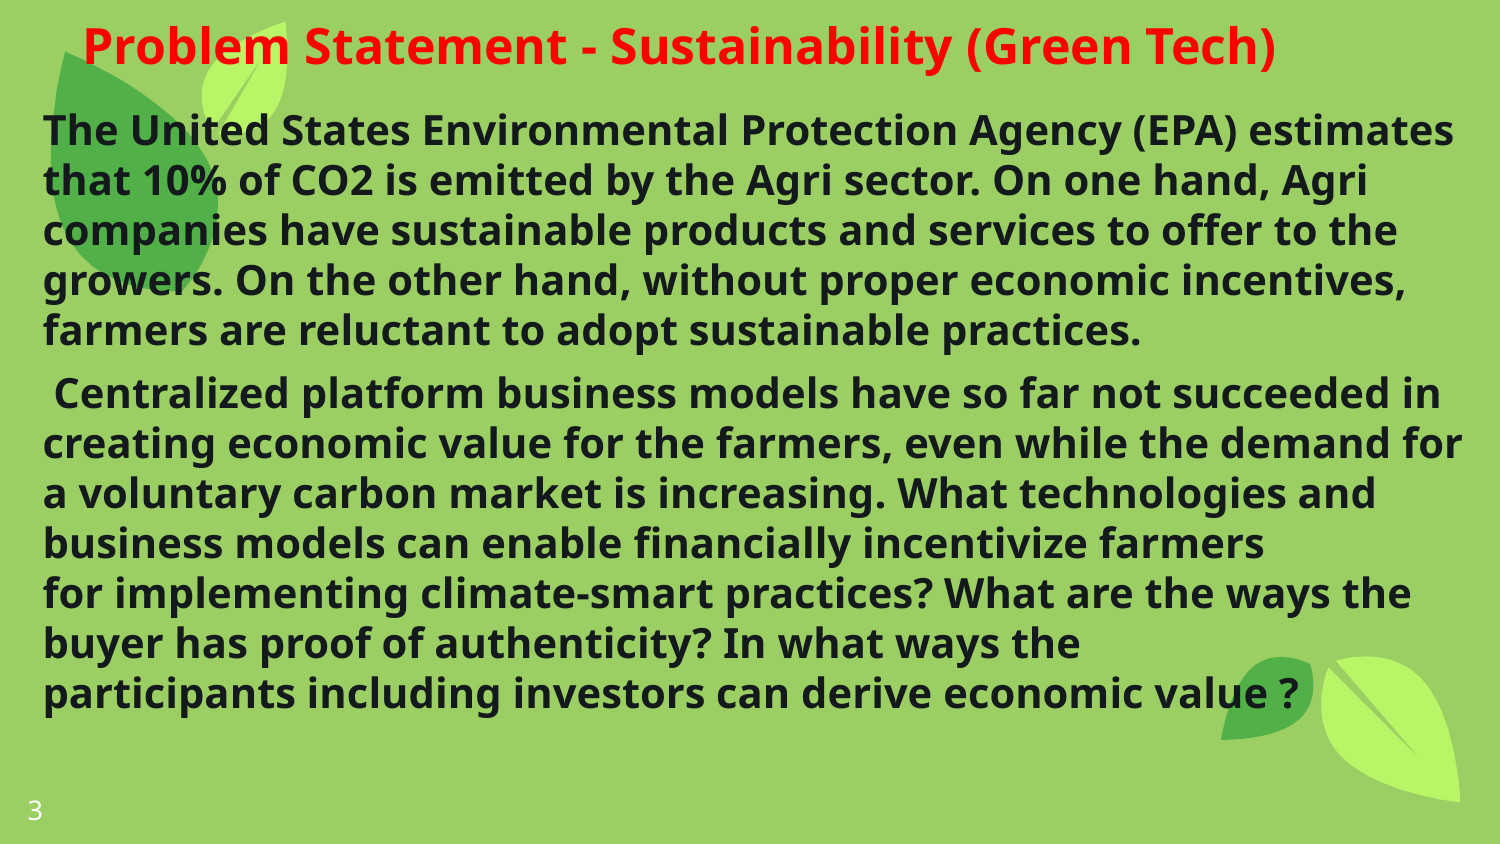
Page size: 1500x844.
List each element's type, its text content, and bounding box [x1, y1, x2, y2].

slide_number 3 [12, 779, 103, 844]
list The United States Environmental Protection Agency (EPA) estimates that 10% of CO2 is emitted by the Agri sector. On one hand, Agri companies have sustainable products and services to offer to the growers. On the other hand, without proper economic incentives, farmers are reluctant to adopt sustainable practices. Centralized platform business models have so far not succeeded in creating economic value for the farmers, even while the demand for a voluntary carbon market is increasing. What technologies and business models can enable financially incentivize farmers for implementing climate-smart practices? What are the ways the buyer has proof of authenticity? In what ways the participants including investors can derive economic value ? [27, 88, 1484, 705]
title Problem Statement - Sustainability (Green Tech) [67, 0, 1500, 90]
